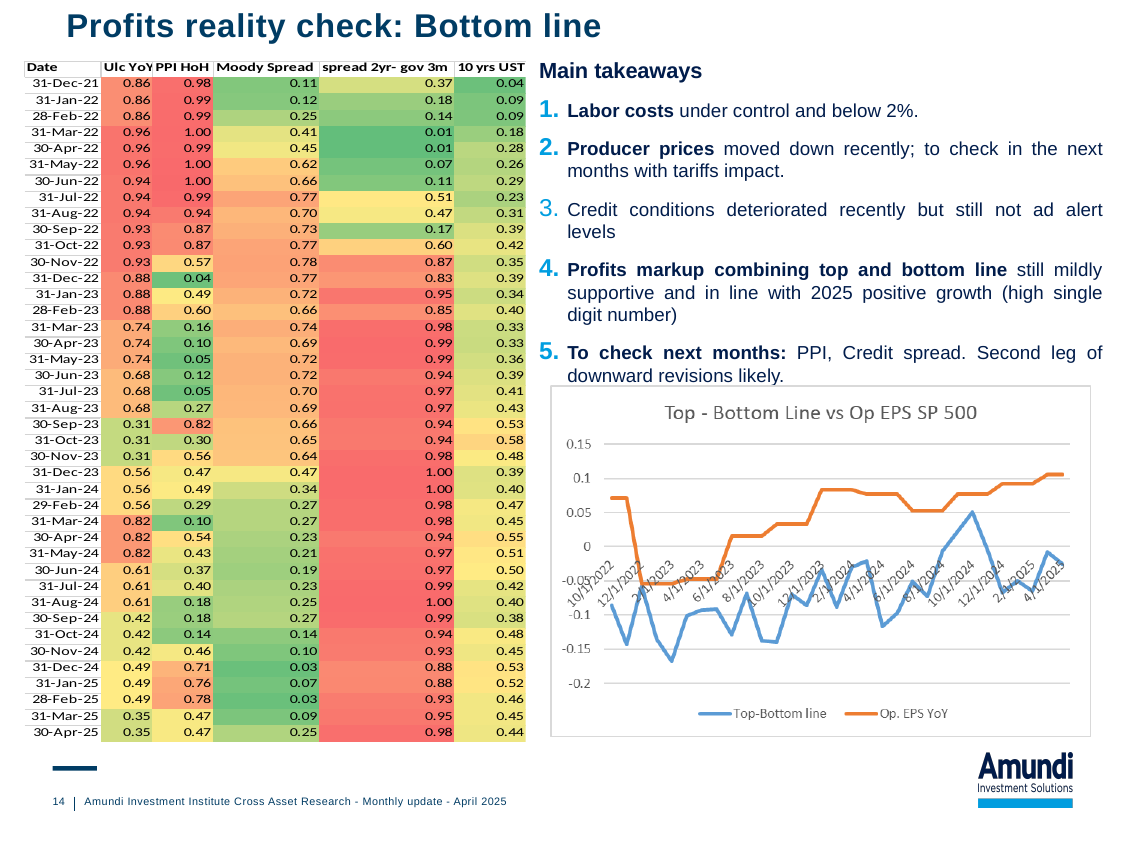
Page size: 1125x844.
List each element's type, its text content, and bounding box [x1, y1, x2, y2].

list Main takeaways Labor costs under control and below 2%. Producer prices moved down recently; to check in the next months with tariffs impact. Credit conditions deteriorated recently but still not ad alert levels Profits markup combining top and bottom line still mildly supportive and in line with 2025 positive growth (high single digit number) To check next months: PPI, Credit spread. Second leg of downward revisions likely. [538, 56, 1103, 514]
title Profits reality check: Bottom line [66, 8, 1021, 57]
picture [550, 385, 1091, 737]
footer Amundi Investment Institute Cross Asset Research - Monthly update - April 2025 [84, 794, 726, 817]
picture [23, 61, 527, 743]
picture [978, 752, 1073, 798]
slide_number 14 [52, 794, 75, 817]
